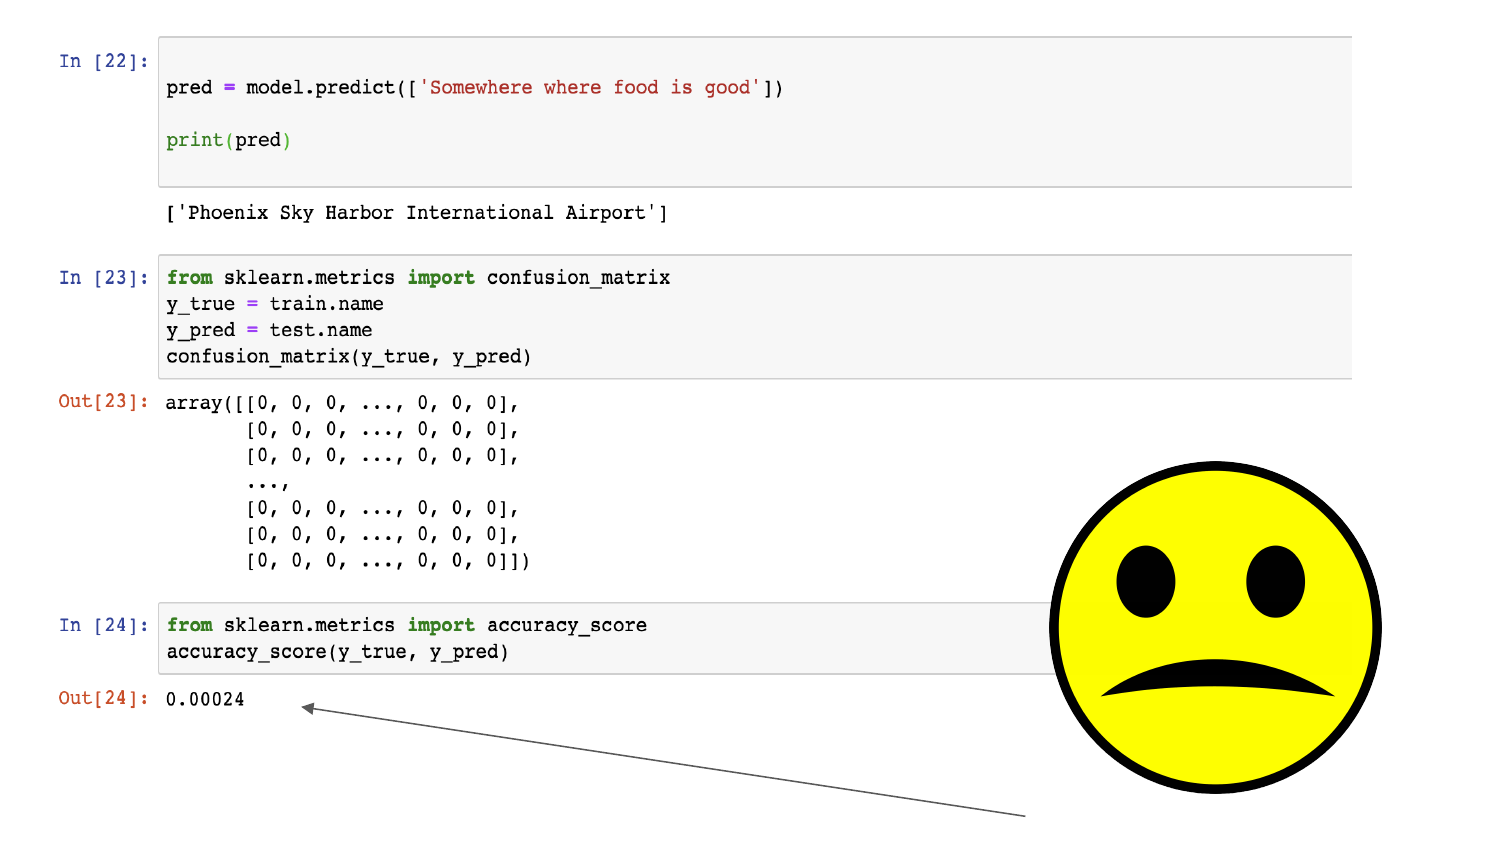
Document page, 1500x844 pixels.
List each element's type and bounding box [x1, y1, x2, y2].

text_box [300, 706, 1026, 817]
picture [28, 35, 1382, 794]
